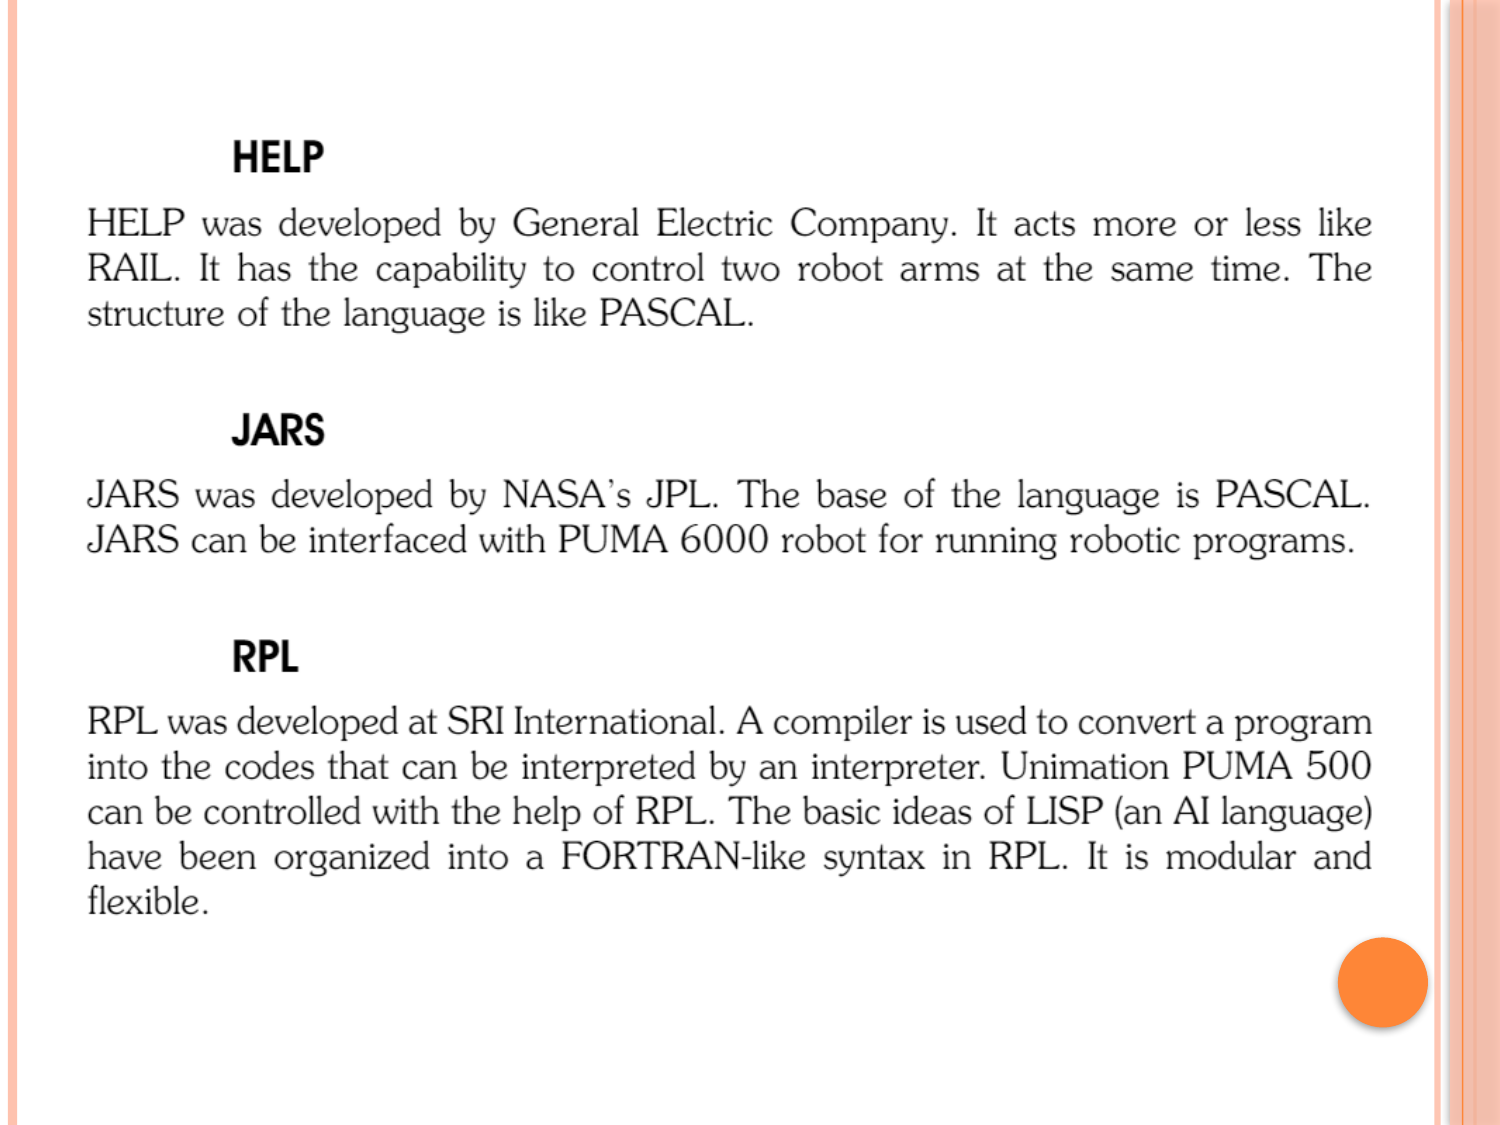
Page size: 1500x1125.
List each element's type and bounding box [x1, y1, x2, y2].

picture [36, 111, 1401, 925]
